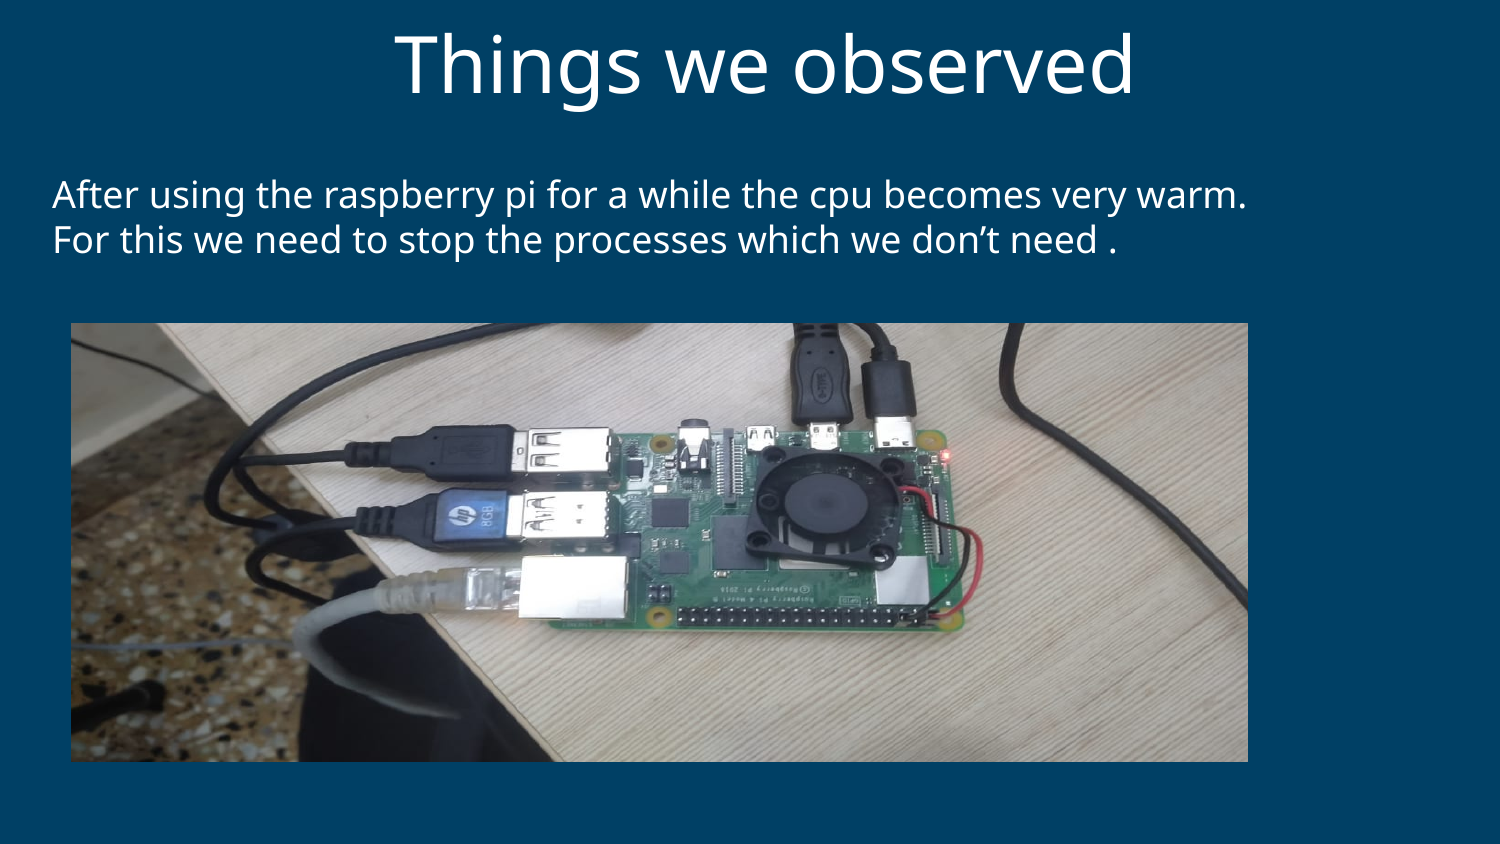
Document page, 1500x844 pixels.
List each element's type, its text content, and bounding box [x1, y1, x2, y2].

picture [26, 323, 1460, 844]
text_box After using the raspberry pi for a while the cpu becomes very warm. For this we need to stop the processes which we don’t need . [37, 155, 1483, 733]
title Things we observed [79, 0, 1453, 125]
